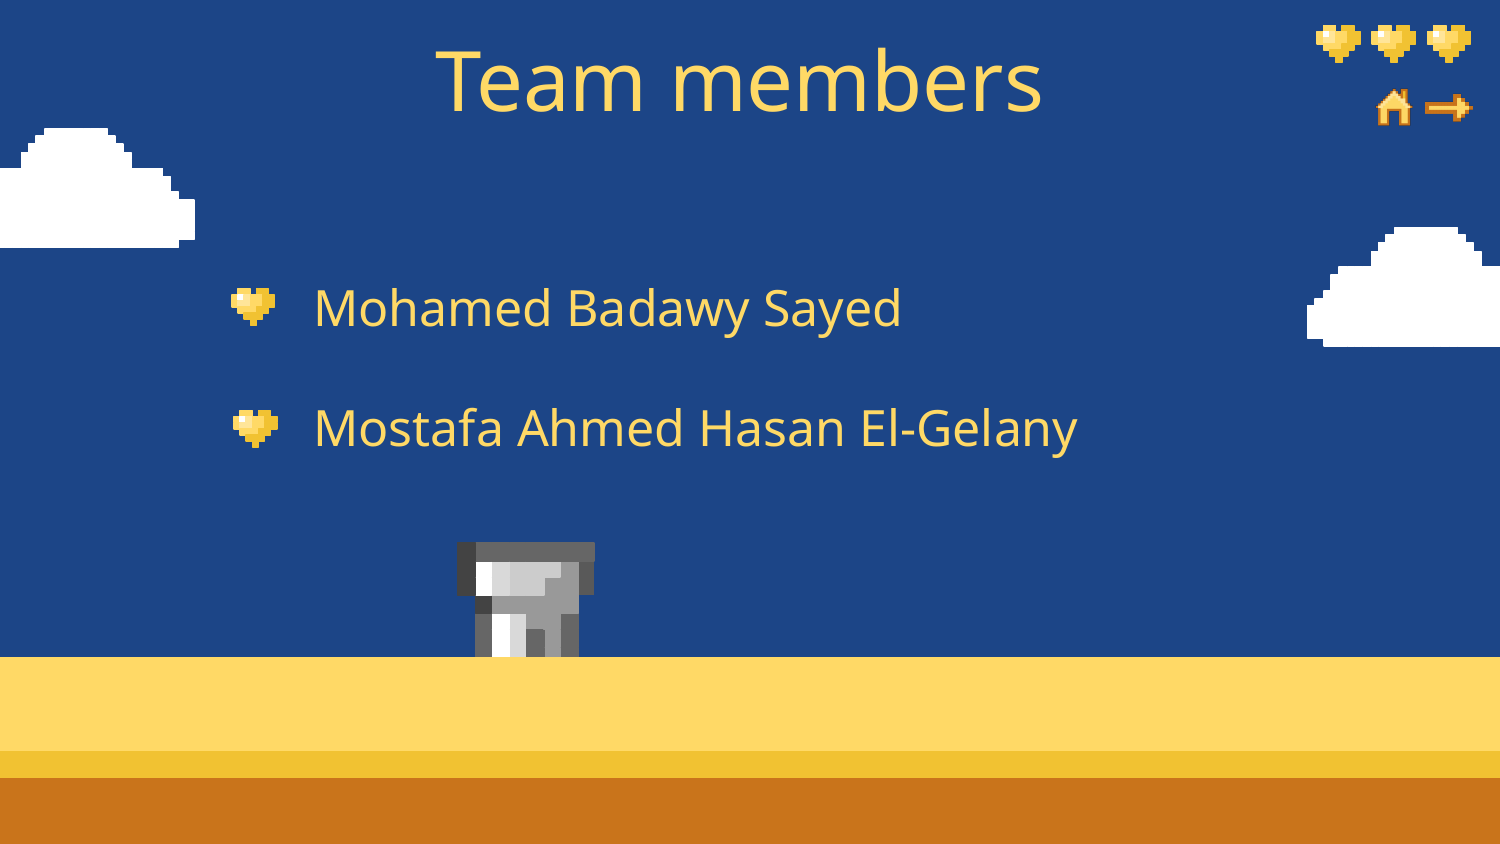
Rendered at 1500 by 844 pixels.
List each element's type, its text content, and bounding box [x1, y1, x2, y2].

text_box Mohamed Badawy Sayed Mostafa Ahmed Hasan El-Gelany [298, 214, 1361, 518]
picture [1374, 88, 1413, 127]
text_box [231, 288, 275, 326]
picture [1425, 92, 1473, 122]
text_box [233, 410, 277, 448]
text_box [1316, 25, 1361, 63]
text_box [1371, 25, 1416, 63]
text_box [1427, 25, 1471, 63]
title Team members [209, 9, 1272, 148]
